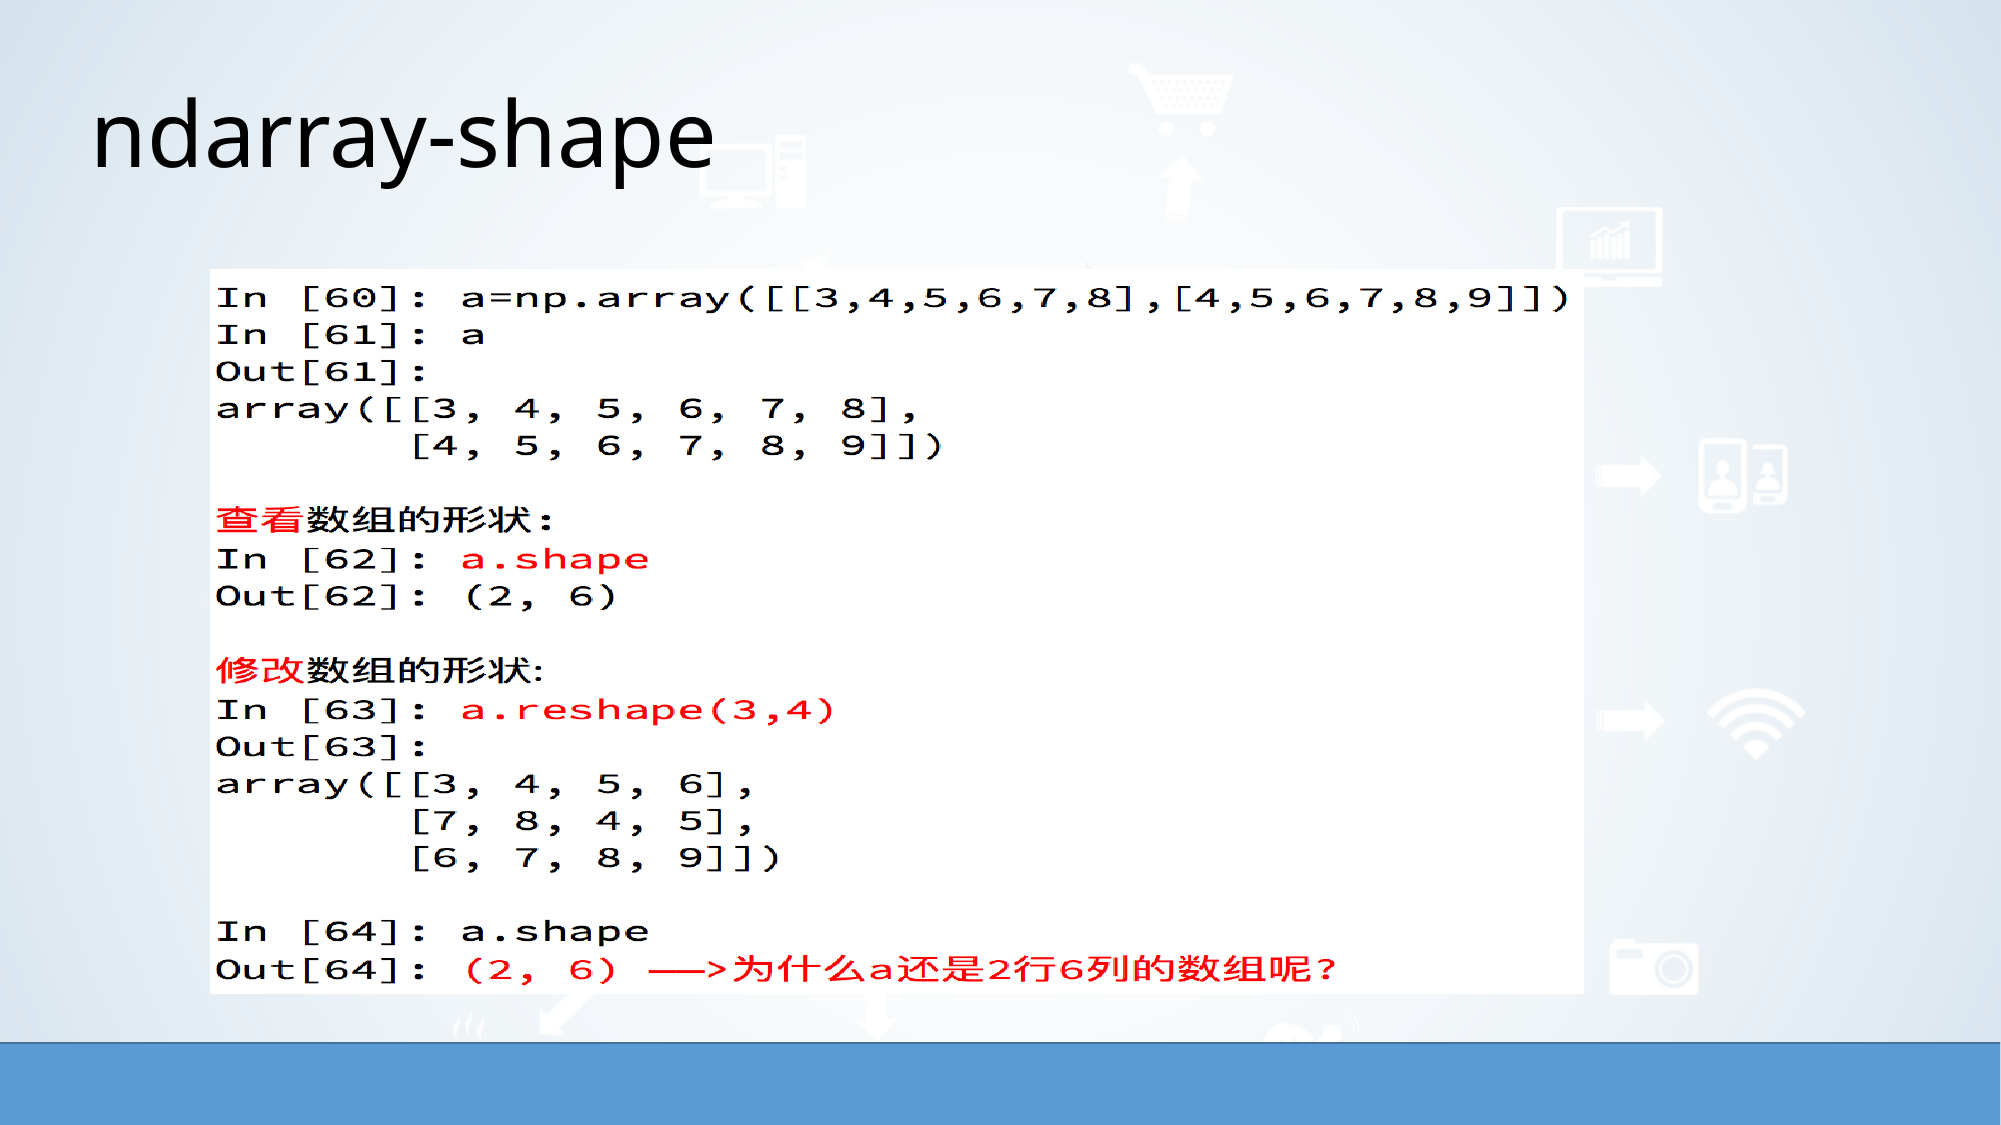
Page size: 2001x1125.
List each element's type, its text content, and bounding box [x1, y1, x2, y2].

title ndarray-shape [75, 78, 1410, 197]
picture [210, 269, 1584, 994]
